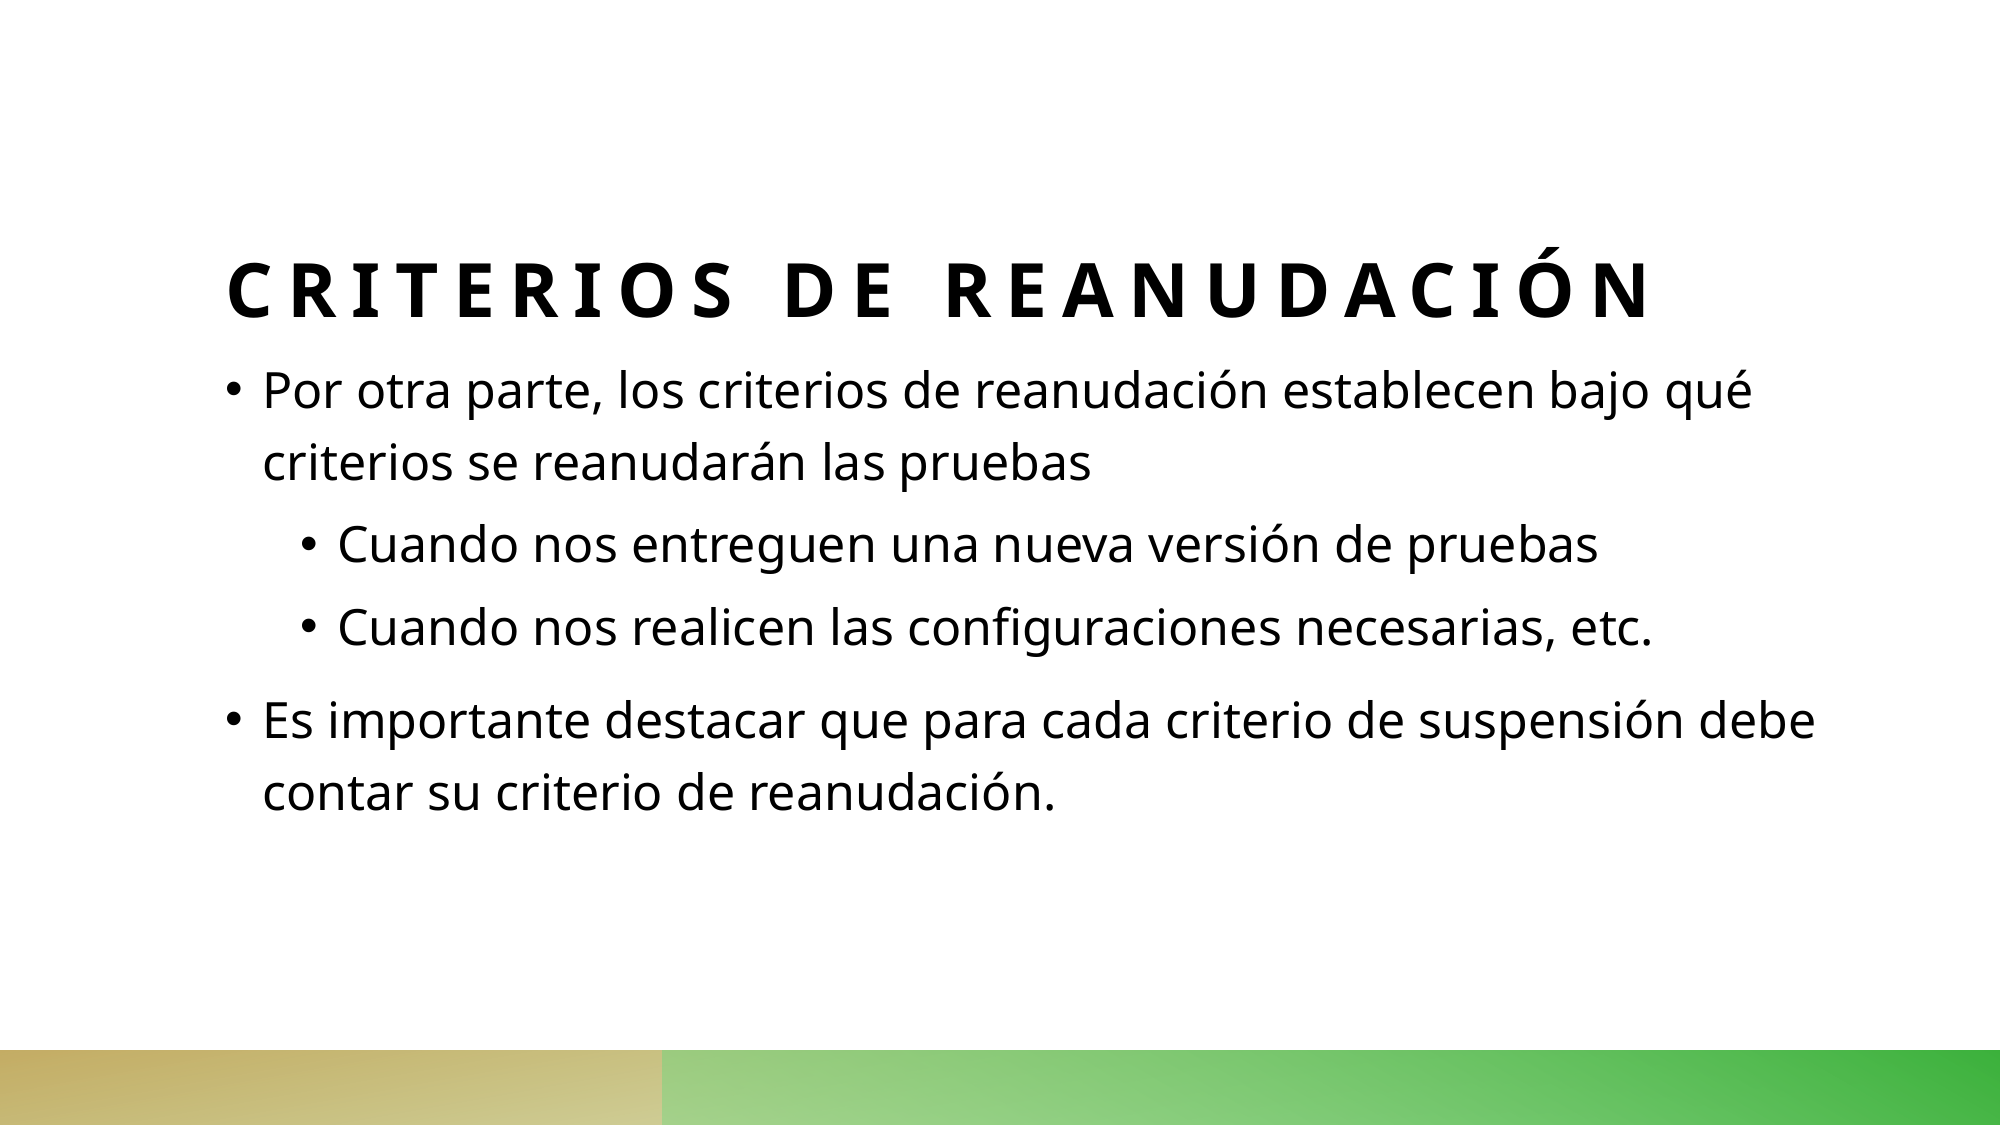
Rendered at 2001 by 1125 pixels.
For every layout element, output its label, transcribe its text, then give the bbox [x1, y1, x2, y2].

list Por otra parte, los criterios de reanudación establecen bajo qué criterios se reanudarán las pruebas Cuando nos entreguen una nueva versión de pruebas Cuando nos realicen las configuraciones necesarias, etc. Es importante destacar que para cada criterio de suspensión debe contar su criterio de reanudación. [225, 346, 1905, 996]
title Criterios de reanudación [225, 130, 1905, 333]
